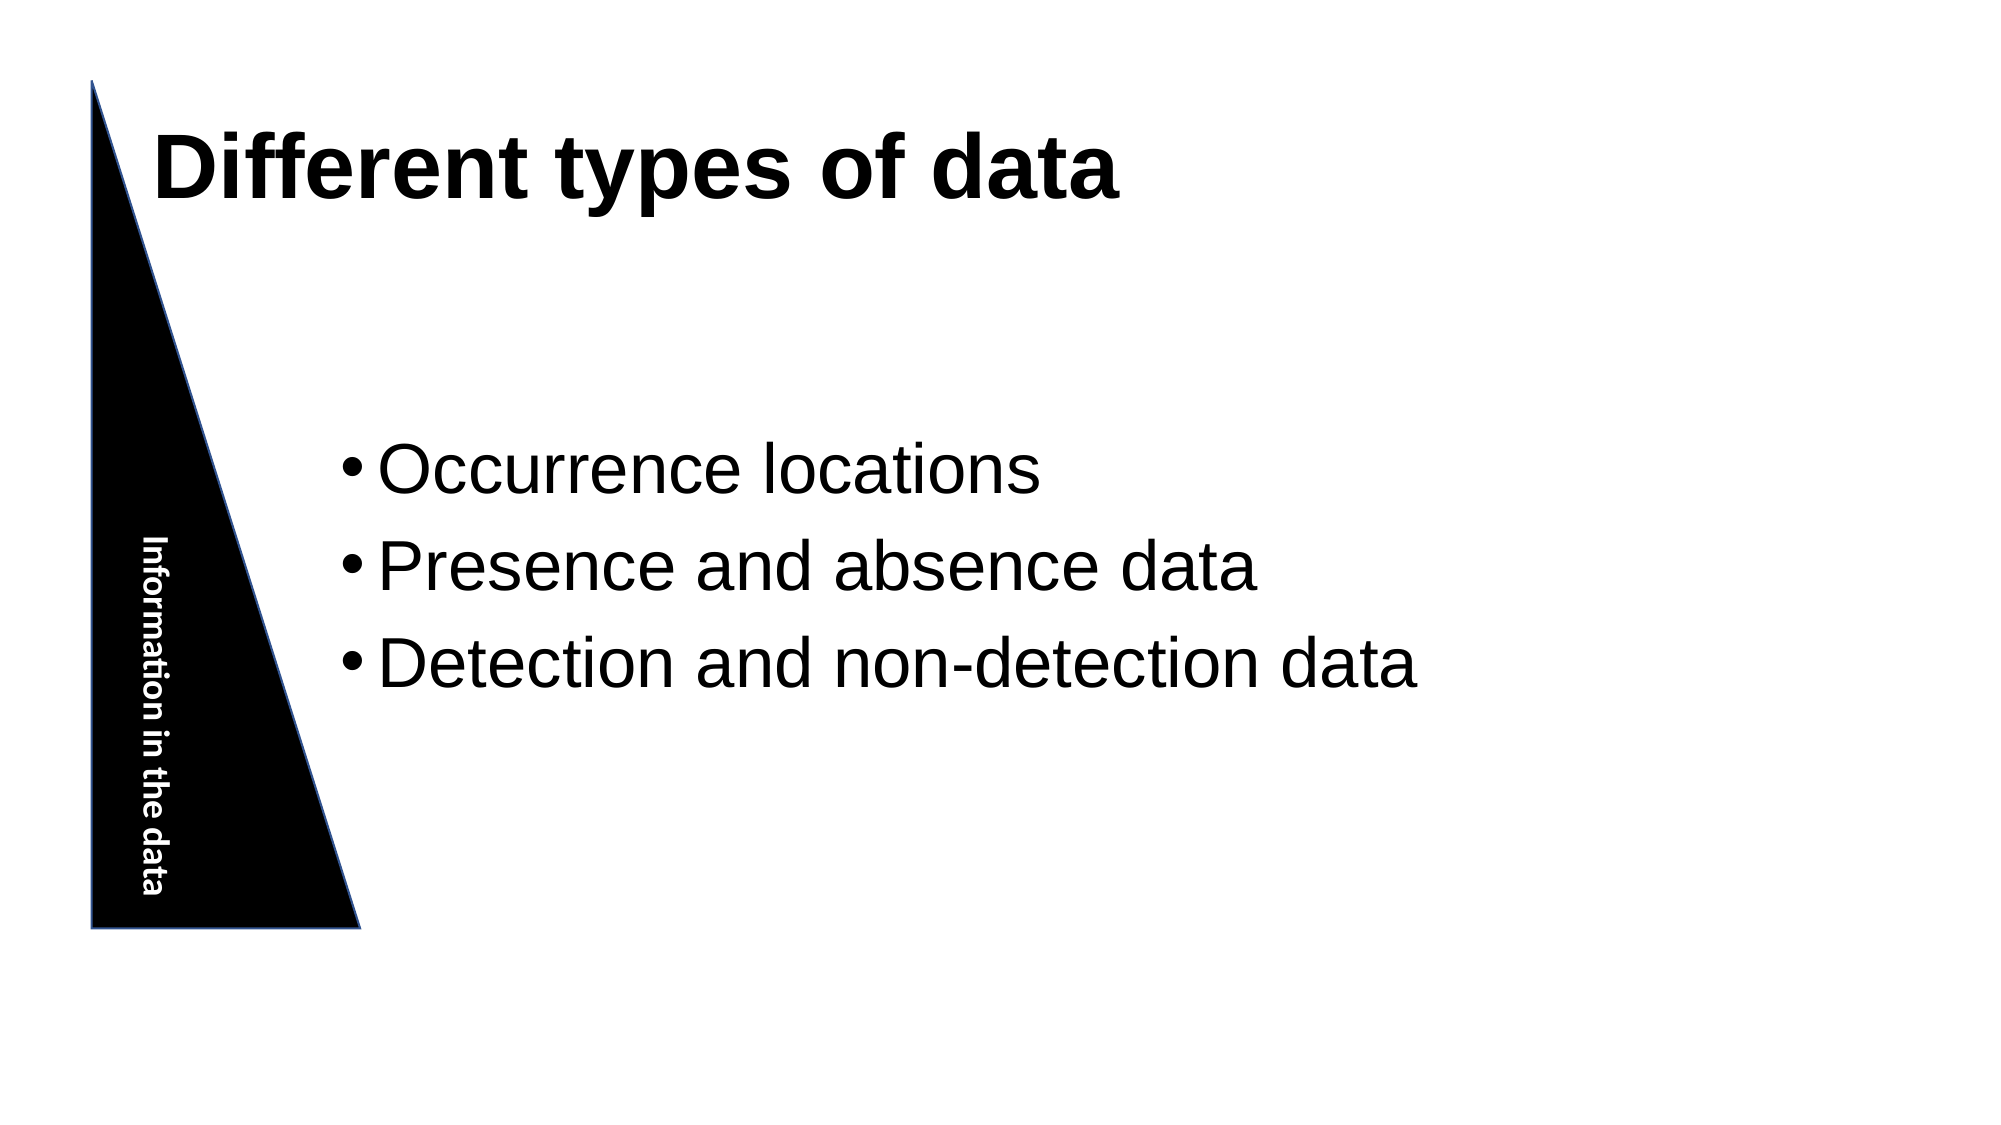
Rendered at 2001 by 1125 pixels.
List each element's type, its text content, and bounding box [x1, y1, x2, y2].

text_box Information in the data [90, 80, 362, 930]
list Occurrence locations Presence and absence data Detection and non-detection data [325, 424, 1863, 1014]
title Different types of data [137, 59, 1863, 278]
